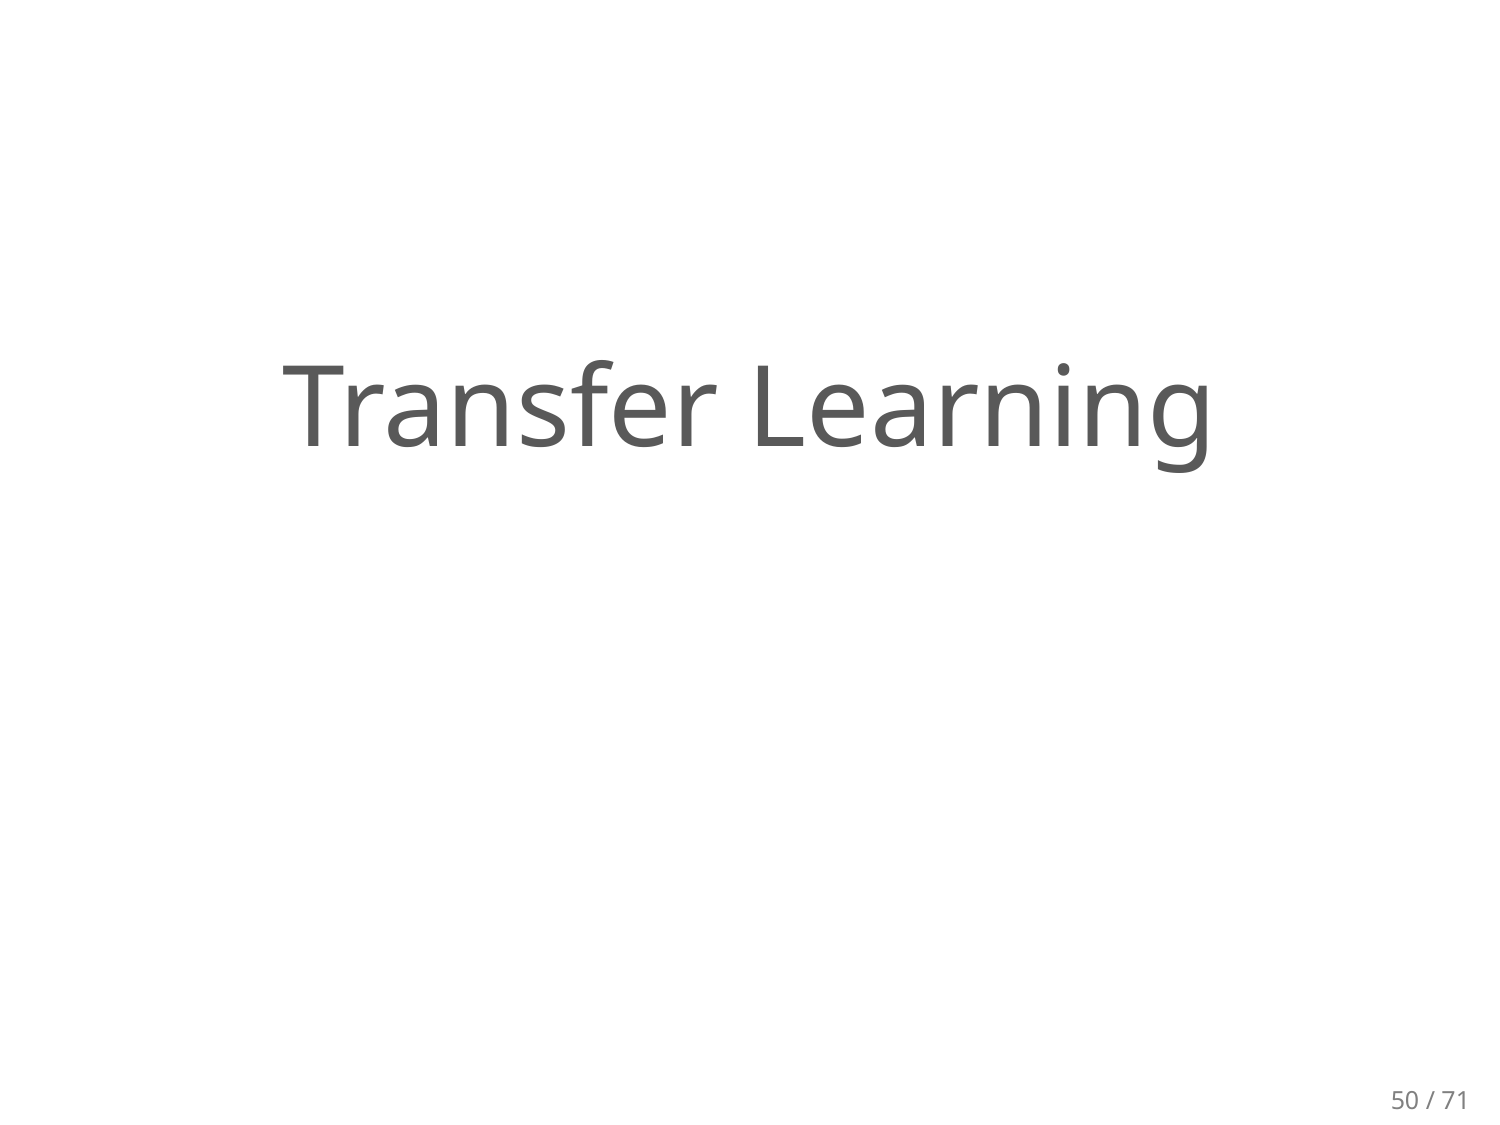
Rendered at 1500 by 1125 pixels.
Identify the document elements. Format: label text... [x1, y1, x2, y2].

text_box Transfer Learning [168, 326, 1332, 476]
